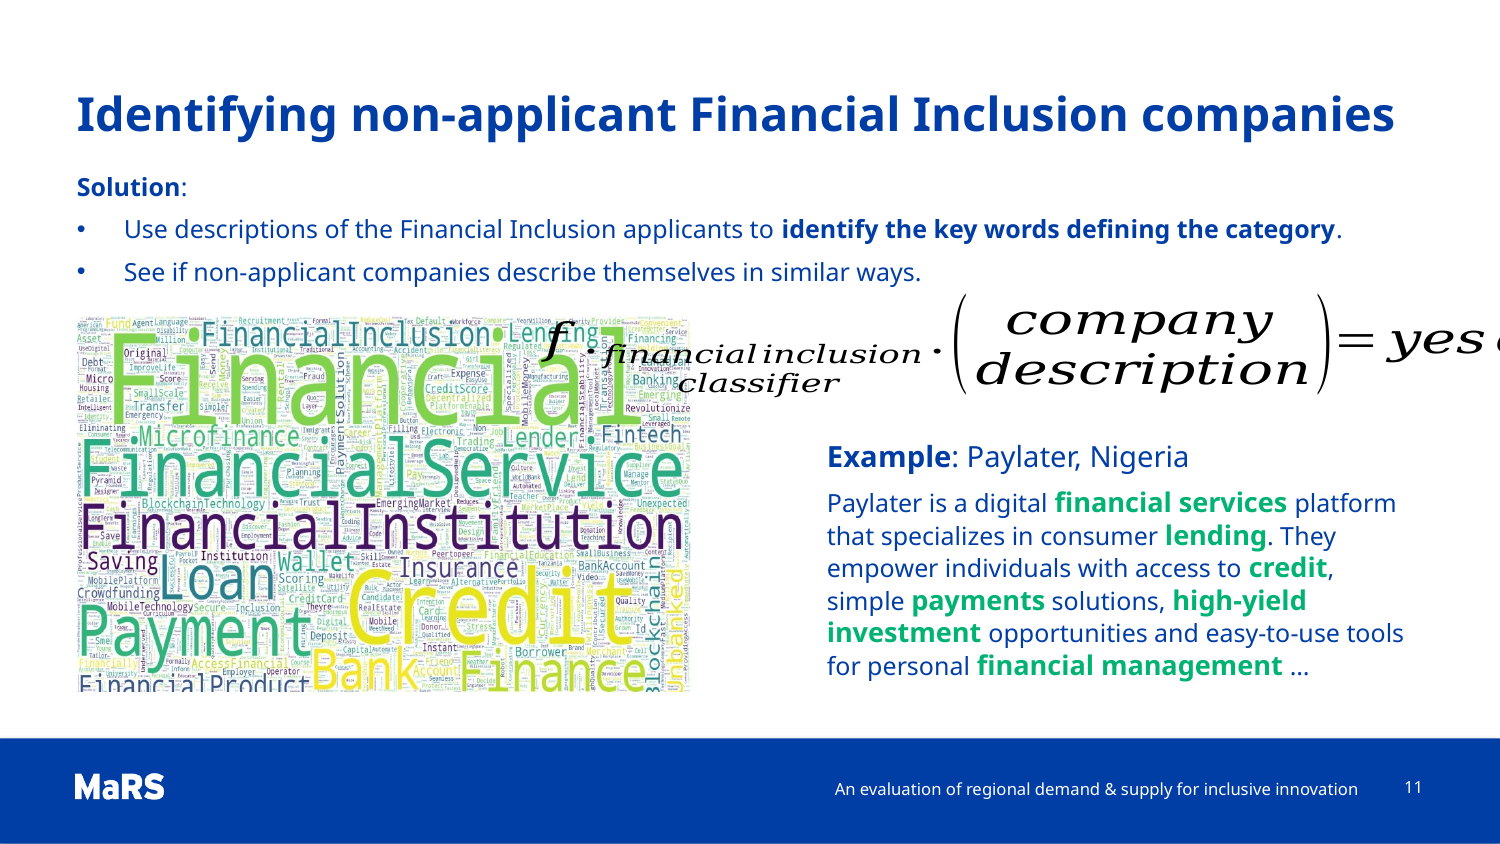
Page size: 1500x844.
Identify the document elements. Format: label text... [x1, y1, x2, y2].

text_box Identifying non-applicant Financial Inclusion companies [76, 77, 1424, 156]
picture [75, 773, 164, 800]
text_box Example: Paylater, Nigeria Paylater is a digital financial services platform that specializes in consumer lending. They empower individuals with access to credit, simple payments solutions, high-yield investment opportunities and easy-to-use tools for personal financial management … [807, 418, 1425, 700]
text_box Solution: Use descriptions of the Financial Inclusion applicants to identify the key words defining the category. See if non-applicant companies describe themselves in similar ways. [76, 163, 1500, 276]
footer An evaluation of regional demand & supply for inclusive innovation [512, 765, 1360, 811]
slide_number 11 [1360, 765, 1424, 811]
picture [76, 316, 692, 692]
